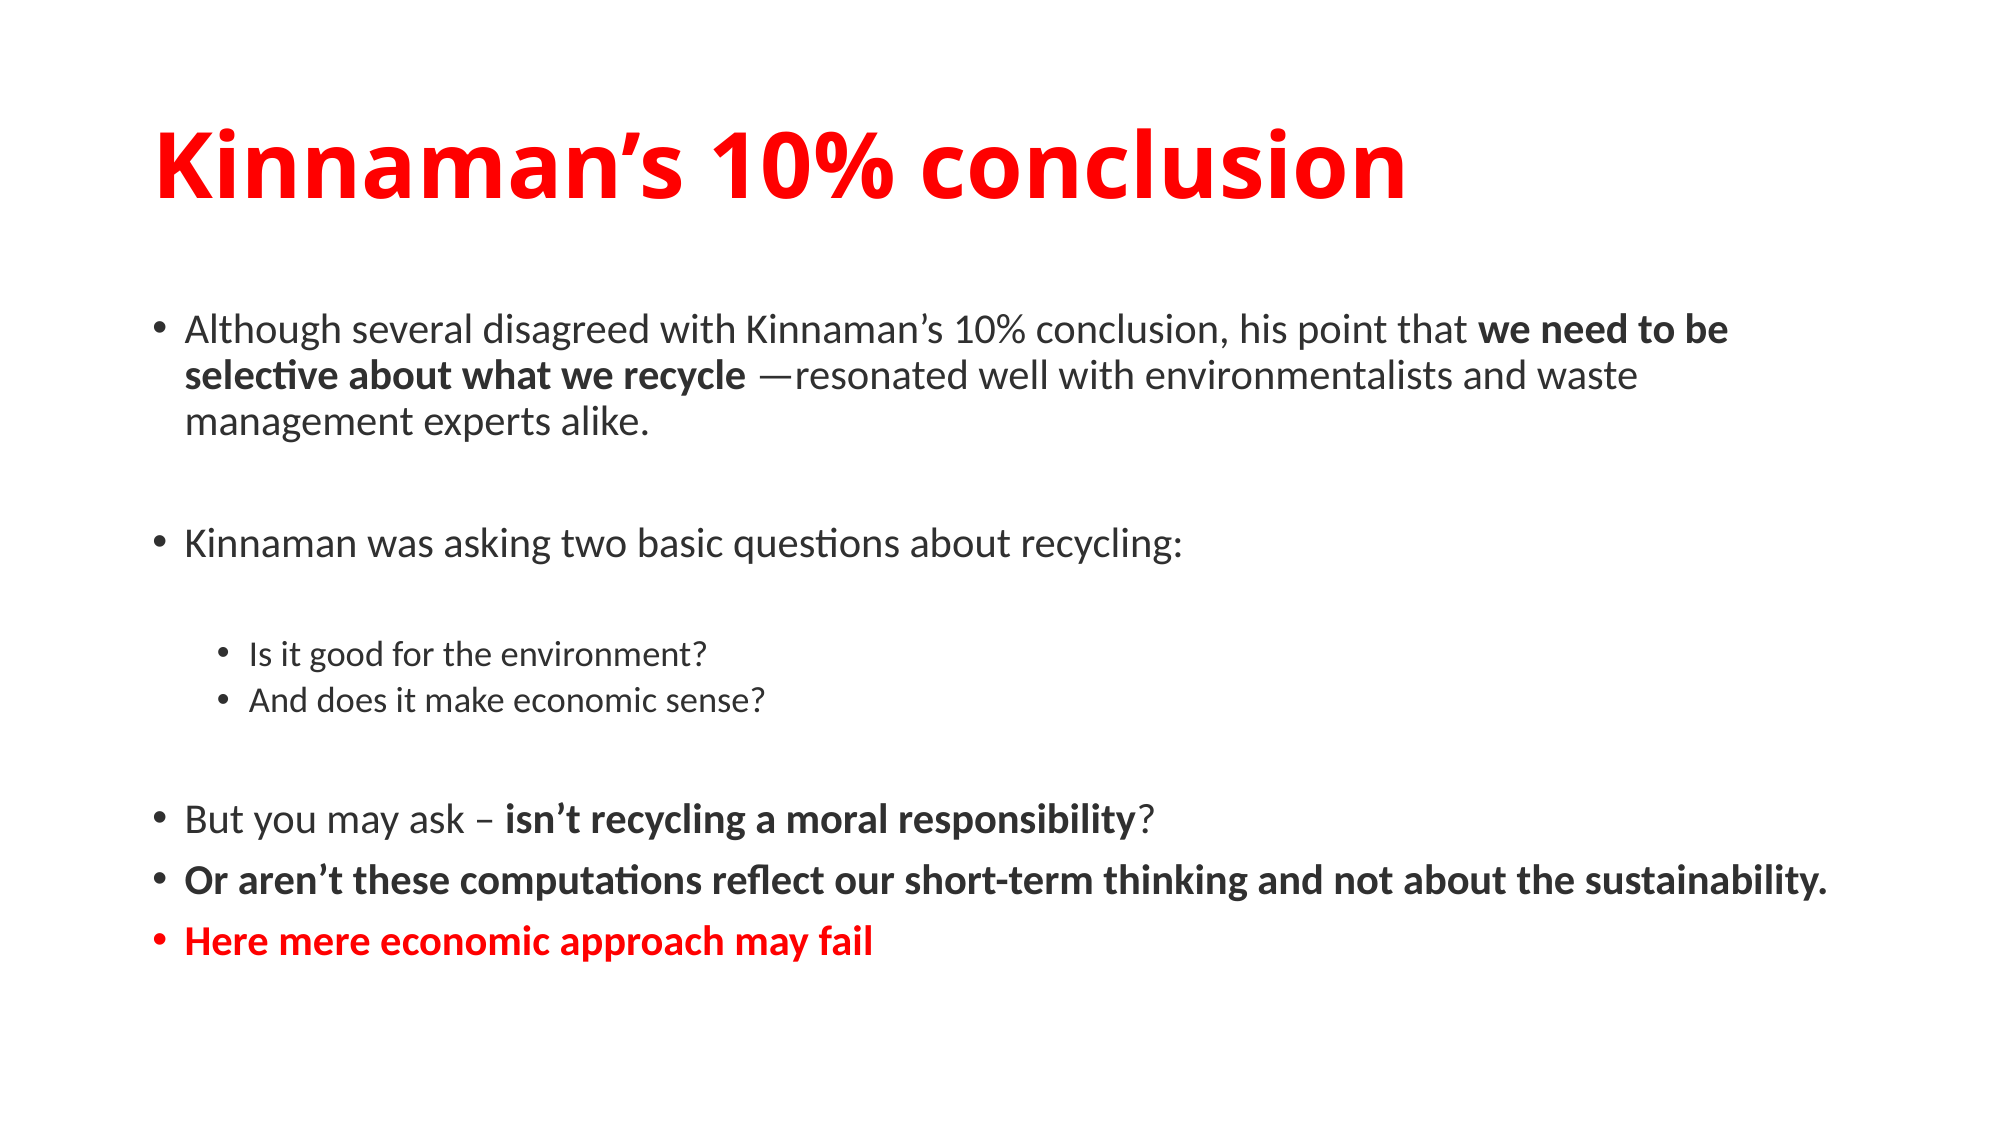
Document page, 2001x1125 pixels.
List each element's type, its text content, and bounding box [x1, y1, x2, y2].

list Although several disagreed with Kinnaman’s 10% conclusion, his point that we need to be selective about what we recycle —resonated well with environmentalists and waste management experts alike. Kinnaman was asking two basic questions about recycling: Is it good for the environment? And does it make economic sense? But you may ask – isn’t recycling a moral responsibility? Or aren’t these computations reflect our short-term thinking and not about the sustainability. Here mere economic approach may fail [137, 299, 1863, 1014]
title Kinnaman’s 10% conclusion [137, 59, 1863, 278]
